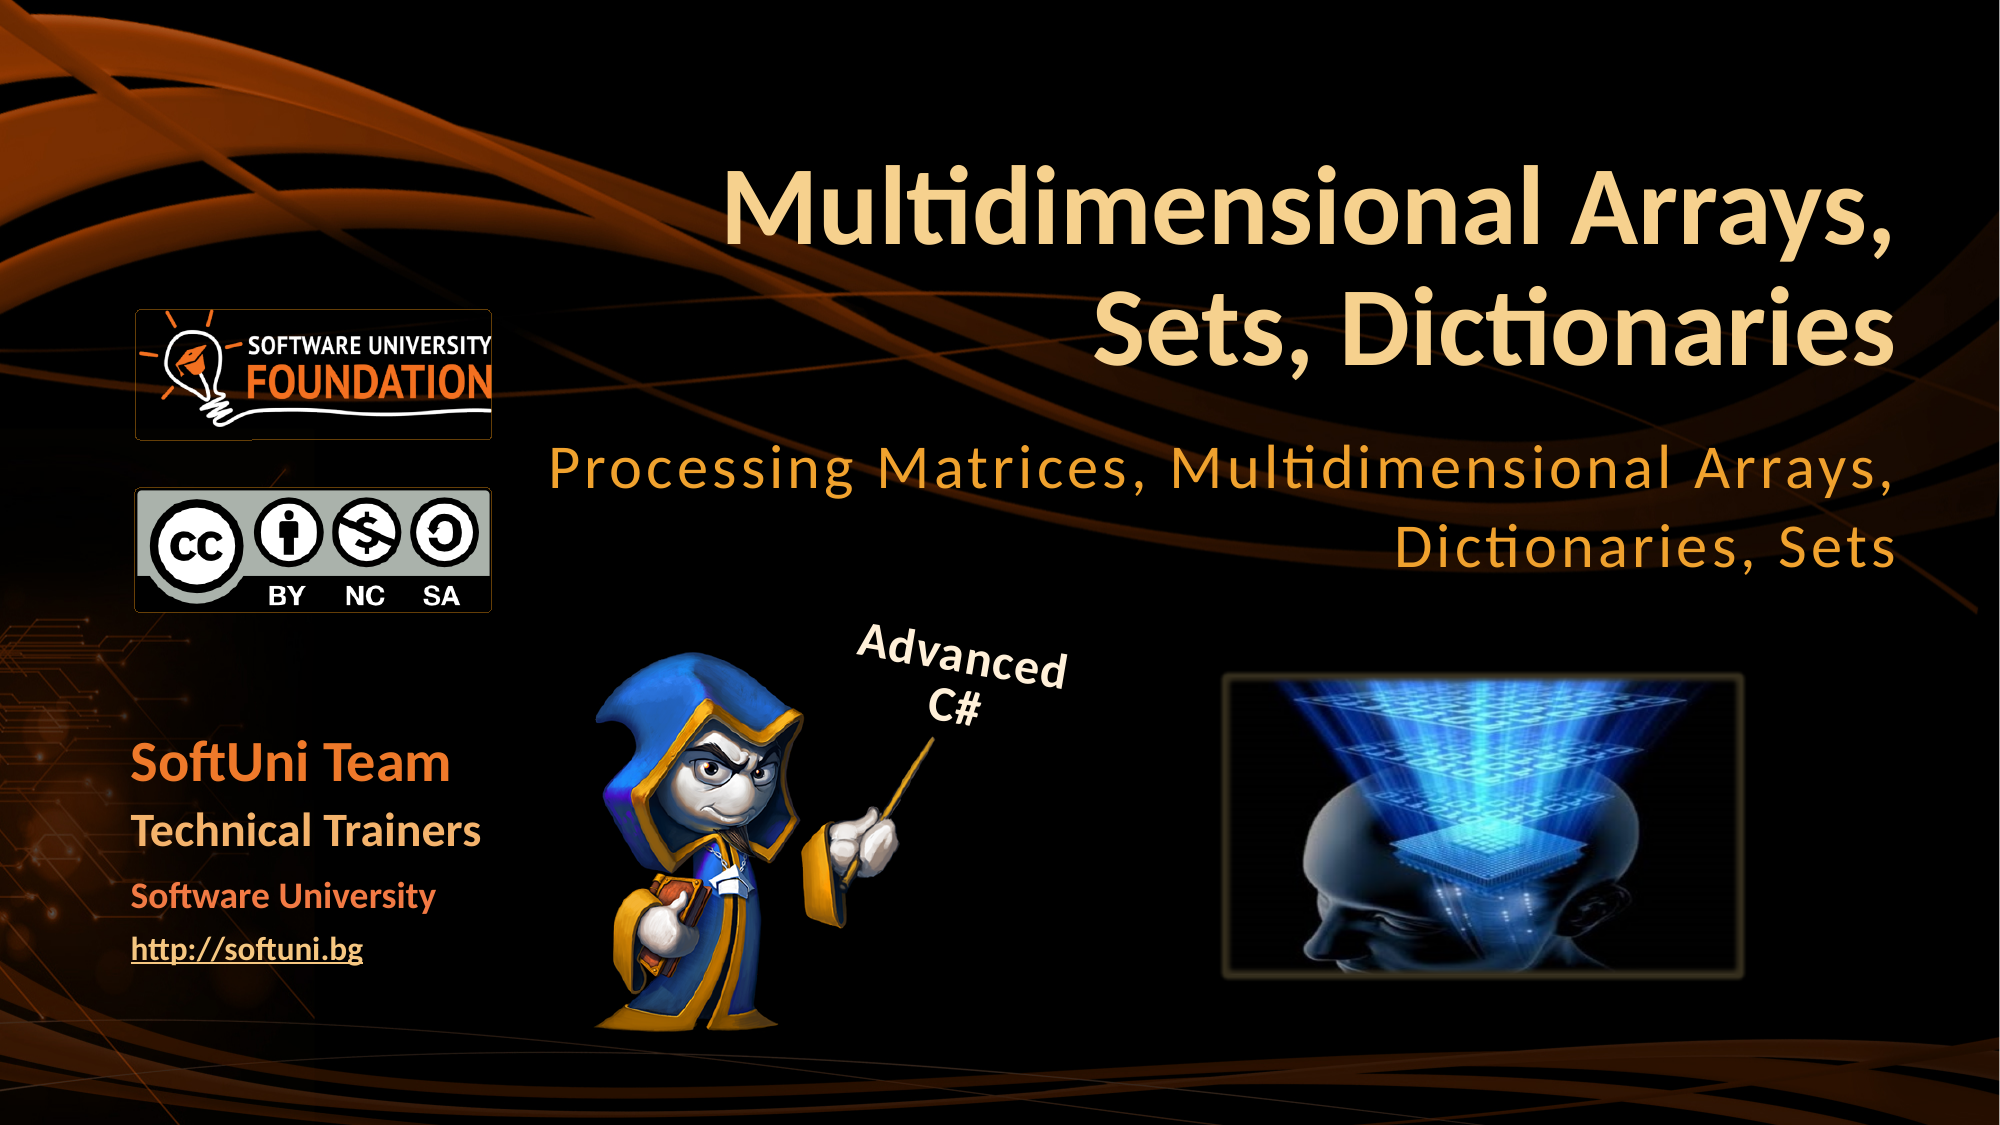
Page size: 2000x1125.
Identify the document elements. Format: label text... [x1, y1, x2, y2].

picture [0, 0, 2000, 1125]
list Software University [124, 862, 587, 918]
subtitle Processing Matrices, Multidimensional Arrays, Dictionaries, Sets [512, 422, 1898, 613]
list Technical Trainers [124, 789, 587, 862]
text_box Advanced C# [841, 605, 1089, 761]
list SoftUni Team [124, 712, 587, 789]
list http://softuni.bg [124, 918, 587, 973]
title Multidimensional Arrays, Sets, Dictionaries [647, 127, 1898, 410]
